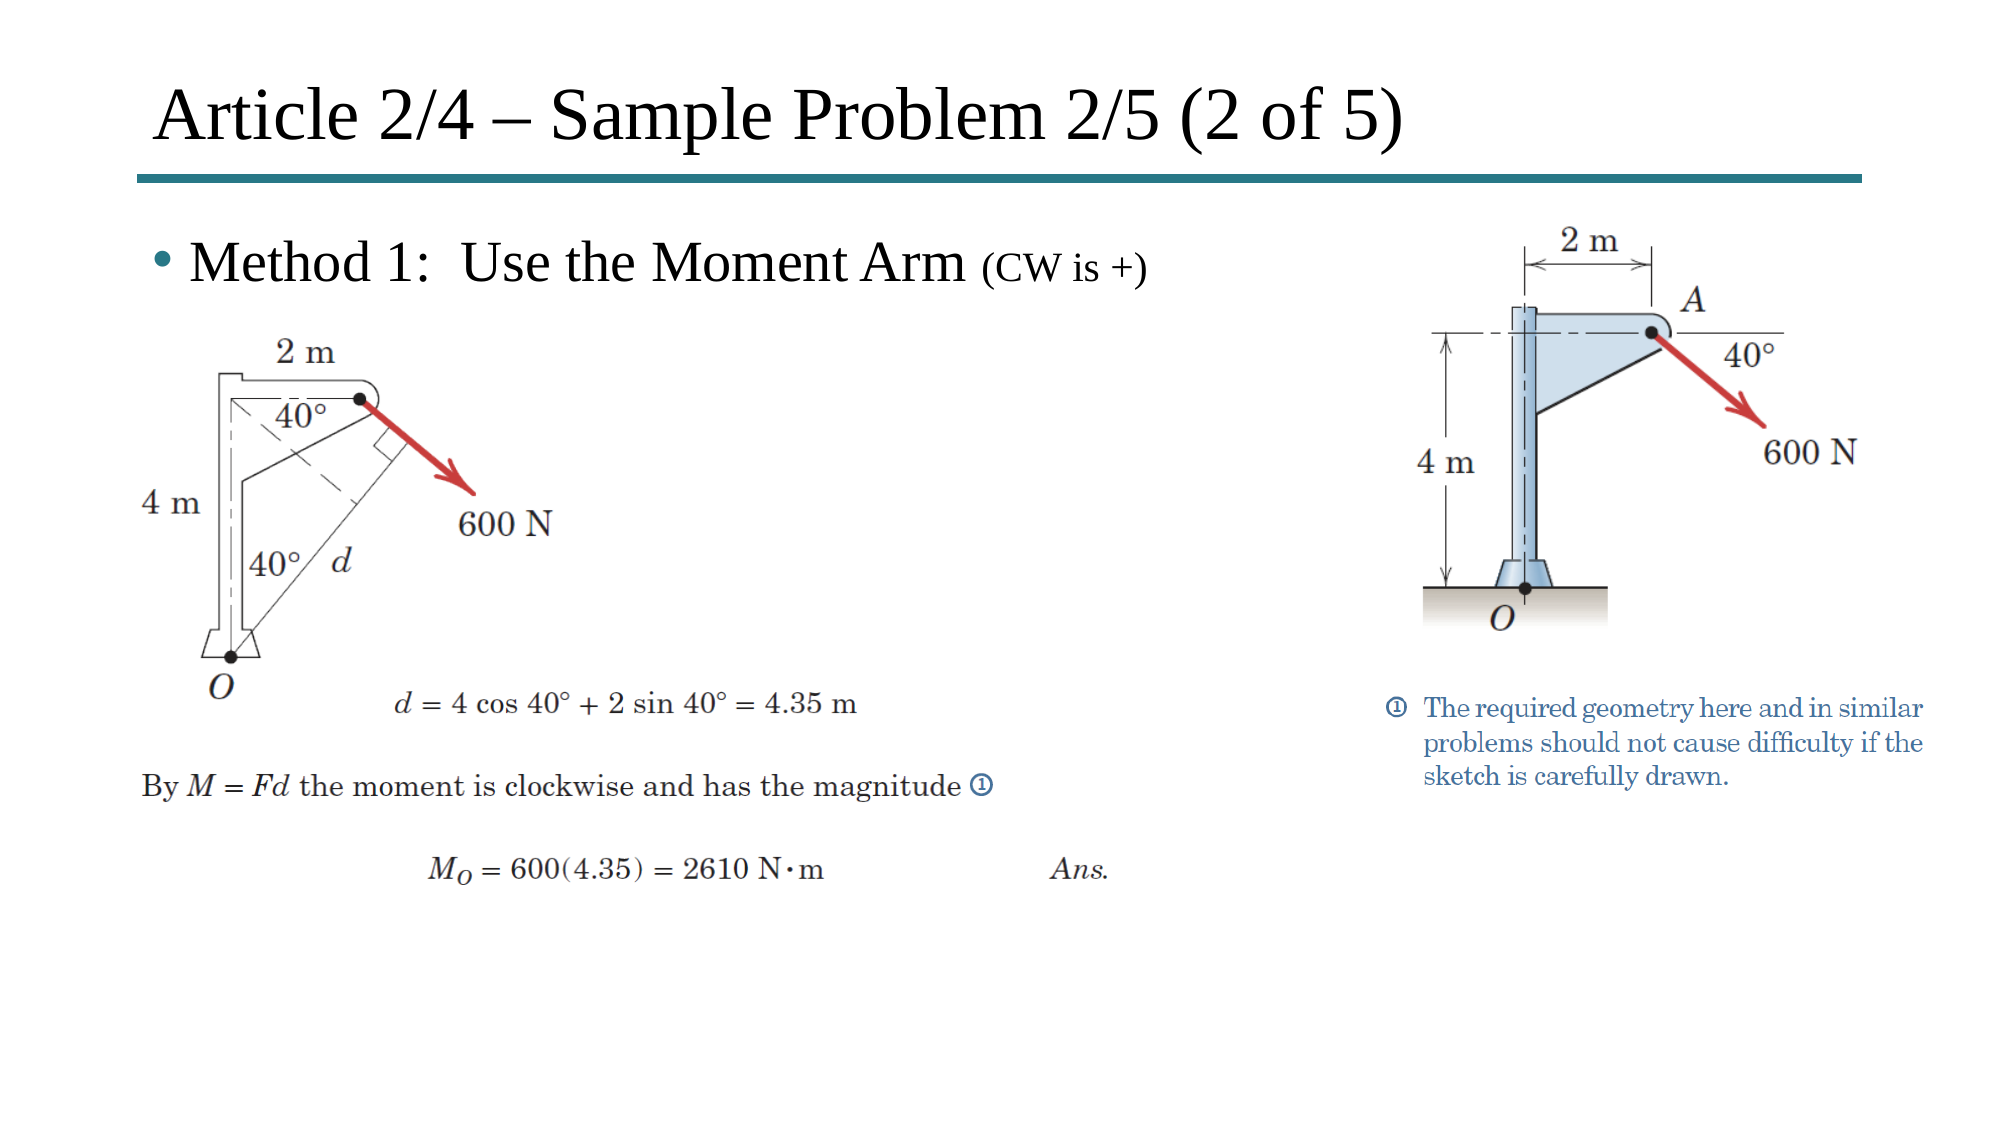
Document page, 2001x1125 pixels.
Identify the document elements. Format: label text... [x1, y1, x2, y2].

title Article 2/4 – Sample Problem 2/5 (2 of 5) [137, 59, 1863, 170]
picture [137, 332, 1113, 889]
list Method 1: Use the Moment Arm (CW is +) [137, 223, 1863, 1091]
picture [1381, 689, 1930, 793]
picture [1412, 223, 1863, 637]
